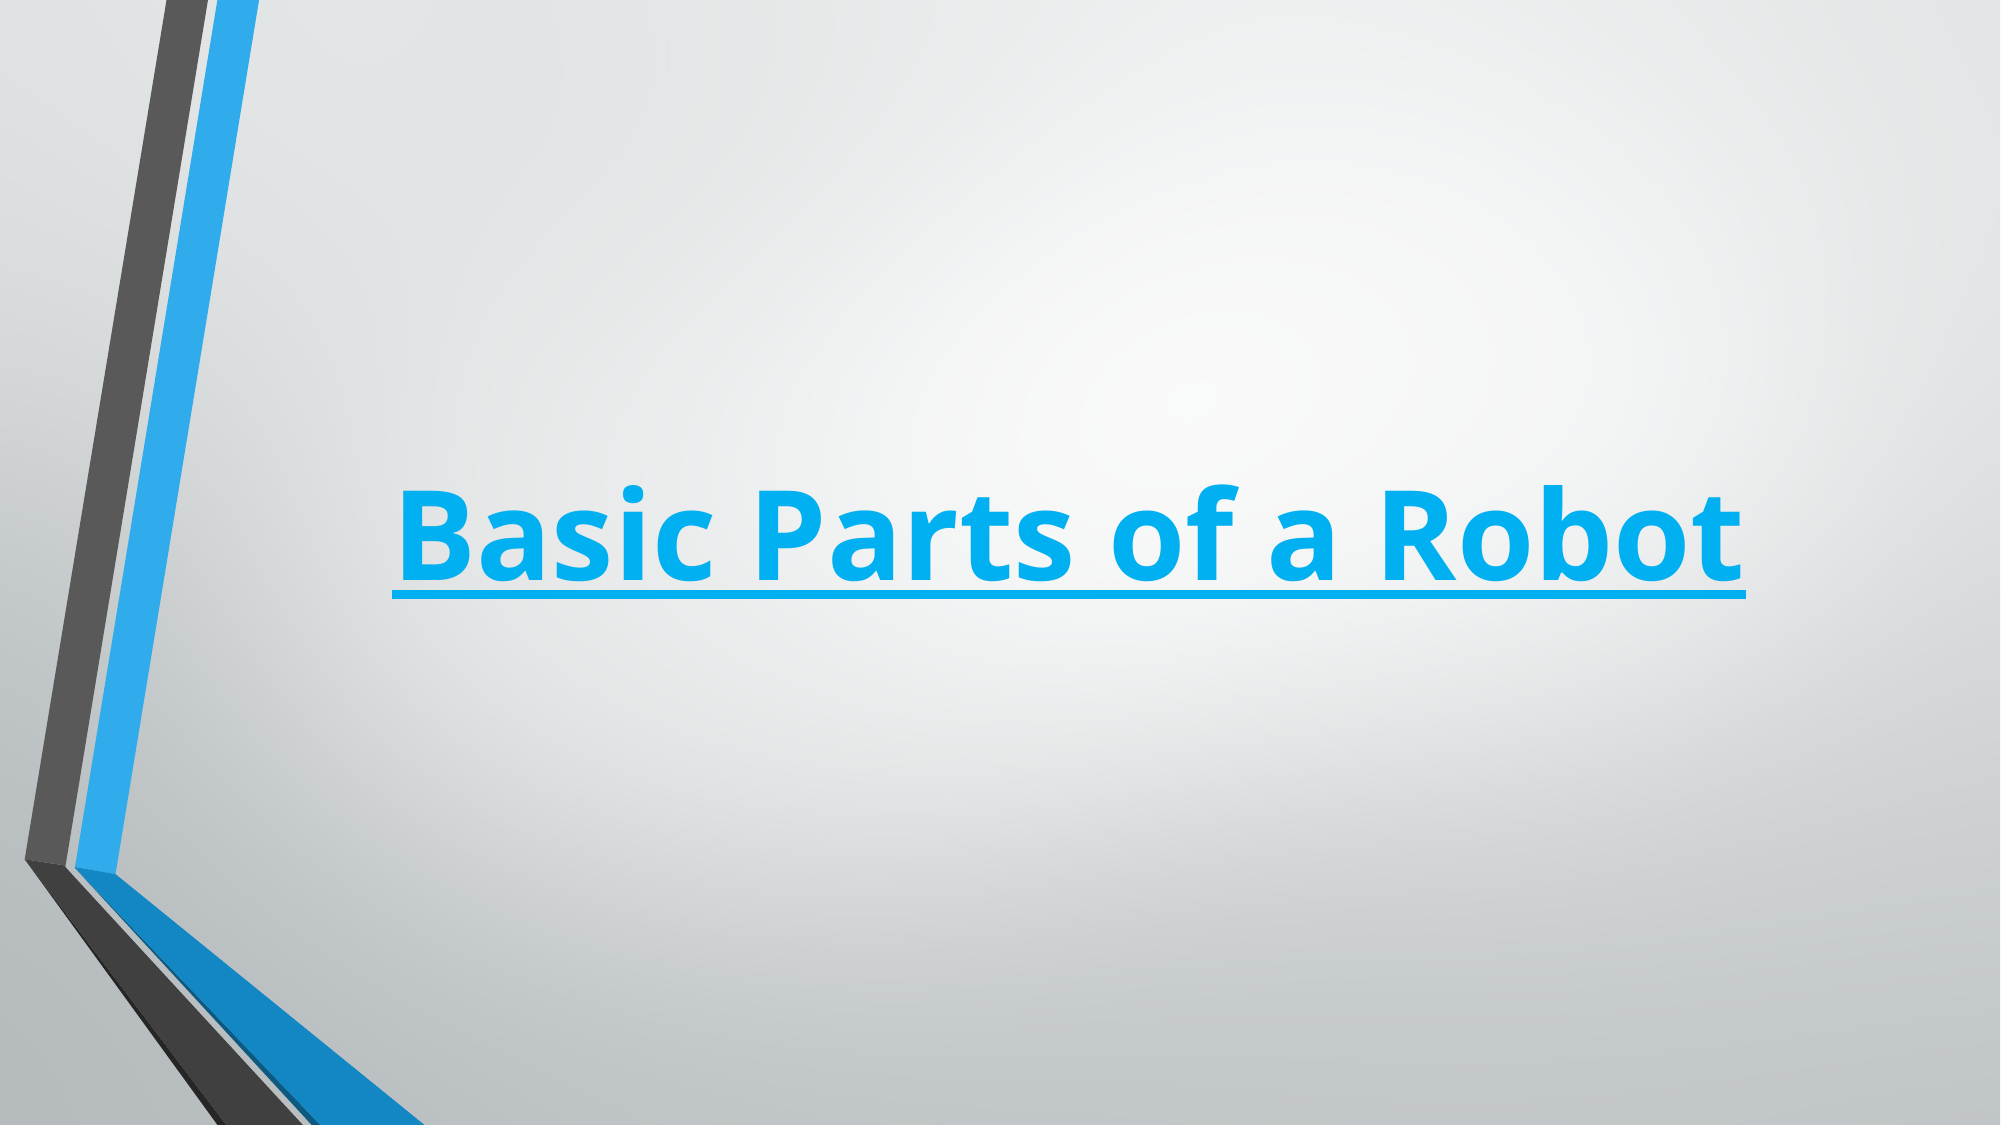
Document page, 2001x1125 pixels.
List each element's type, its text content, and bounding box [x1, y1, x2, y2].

title Basic Parts of a Robot [247, 387, 1892, 675]
